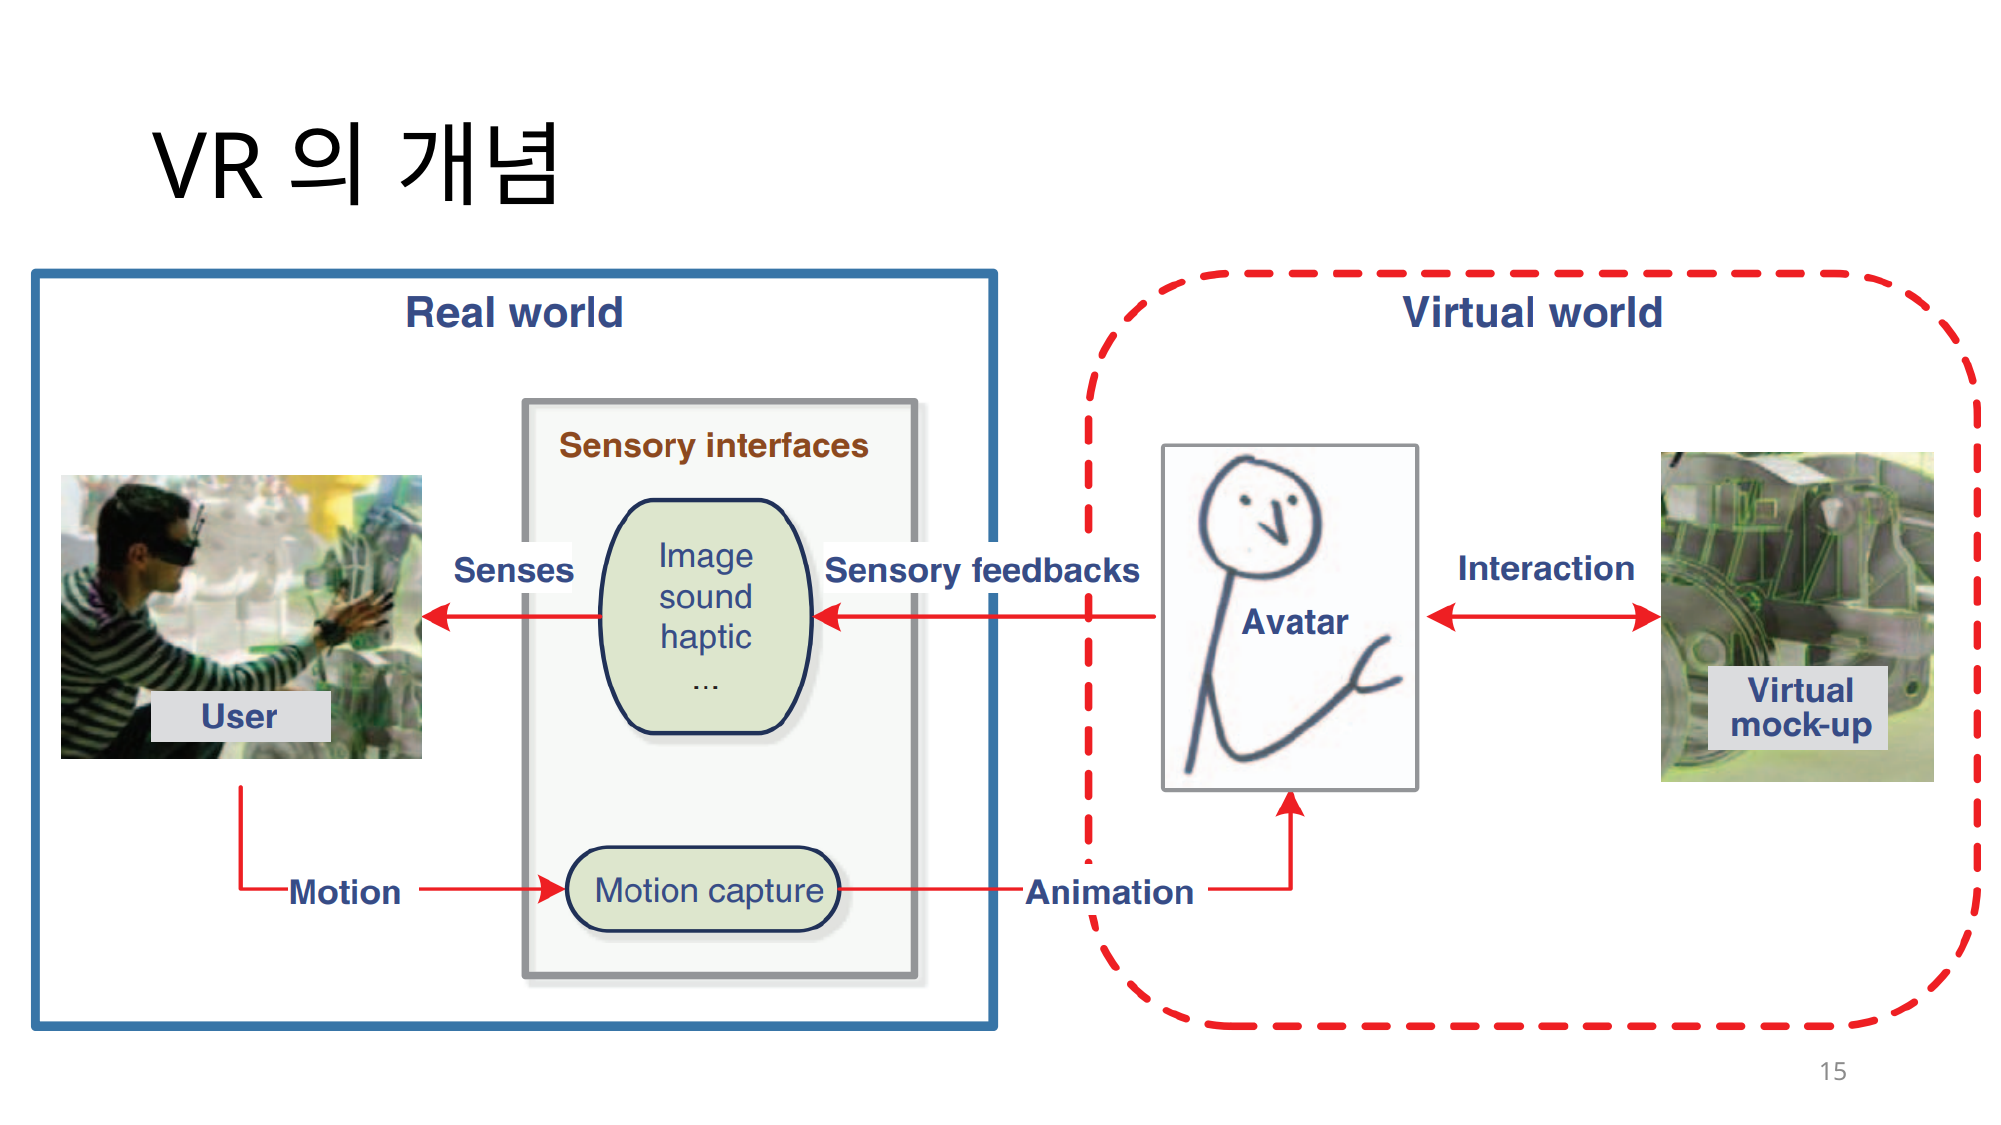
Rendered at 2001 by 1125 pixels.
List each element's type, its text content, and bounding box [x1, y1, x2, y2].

title VR의 개념 [137, 59, 1863, 241]
slide_number 15 [1412, 1051, 1863, 1103]
picture [0, 241, 2000, 1051]
